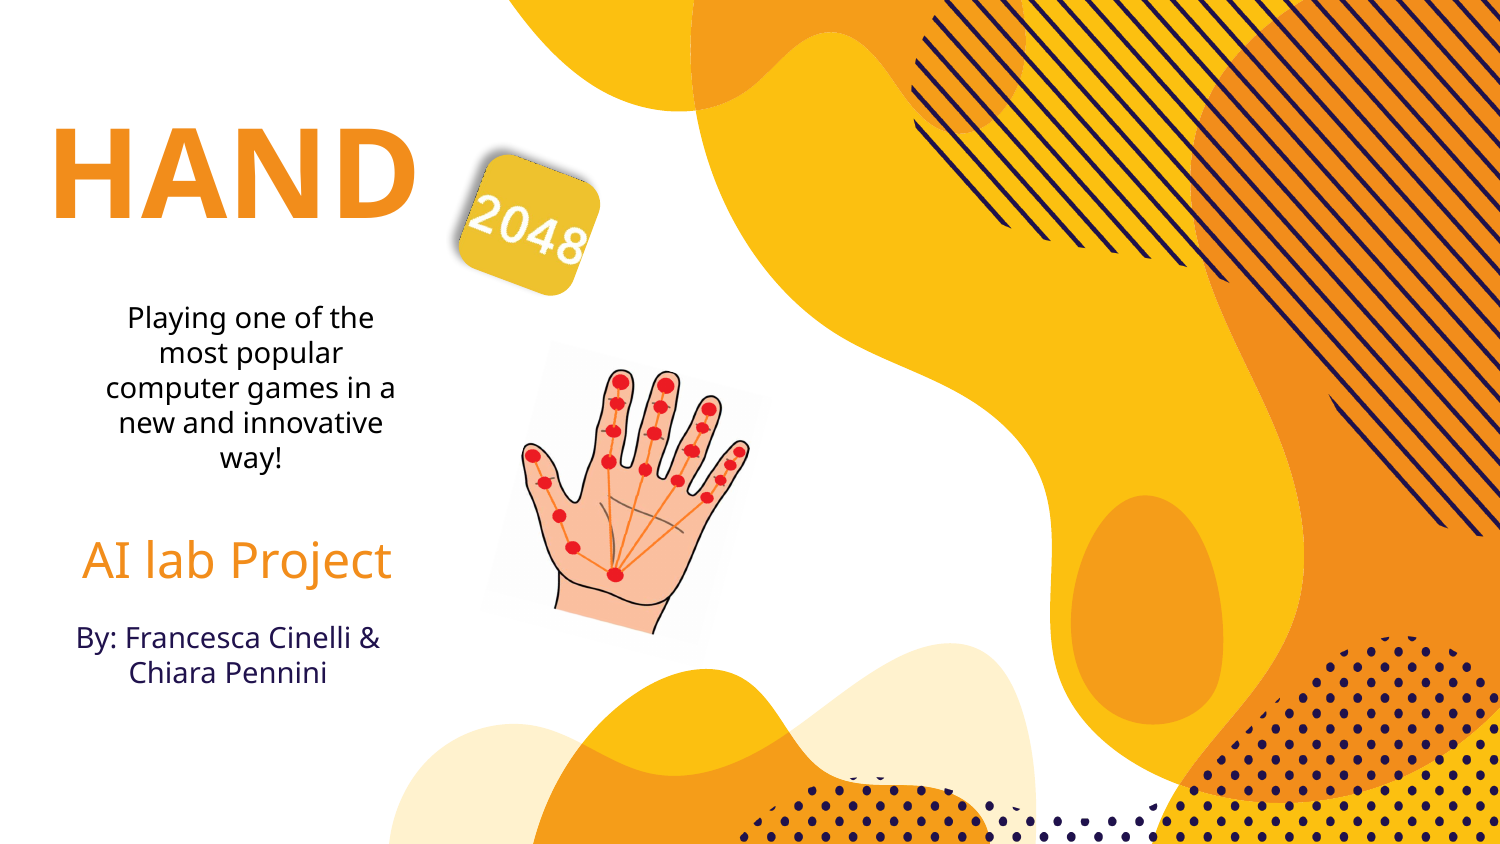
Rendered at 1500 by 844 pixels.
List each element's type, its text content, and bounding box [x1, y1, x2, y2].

text_box Playing one of the most popular computer games in a new and innovative way! [88, 291, 414, 482]
picture [481, 341, 1500, 844]
picture [911, 0, 1500, 537]
title HAND [30, 41, 633, 296]
text_box AI lab Project [38, 521, 438, 597]
subtitle By: Francesca Cinelli & Chiara Pennini [52, 604, 405, 725]
picture [458, 154, 601, 296]
